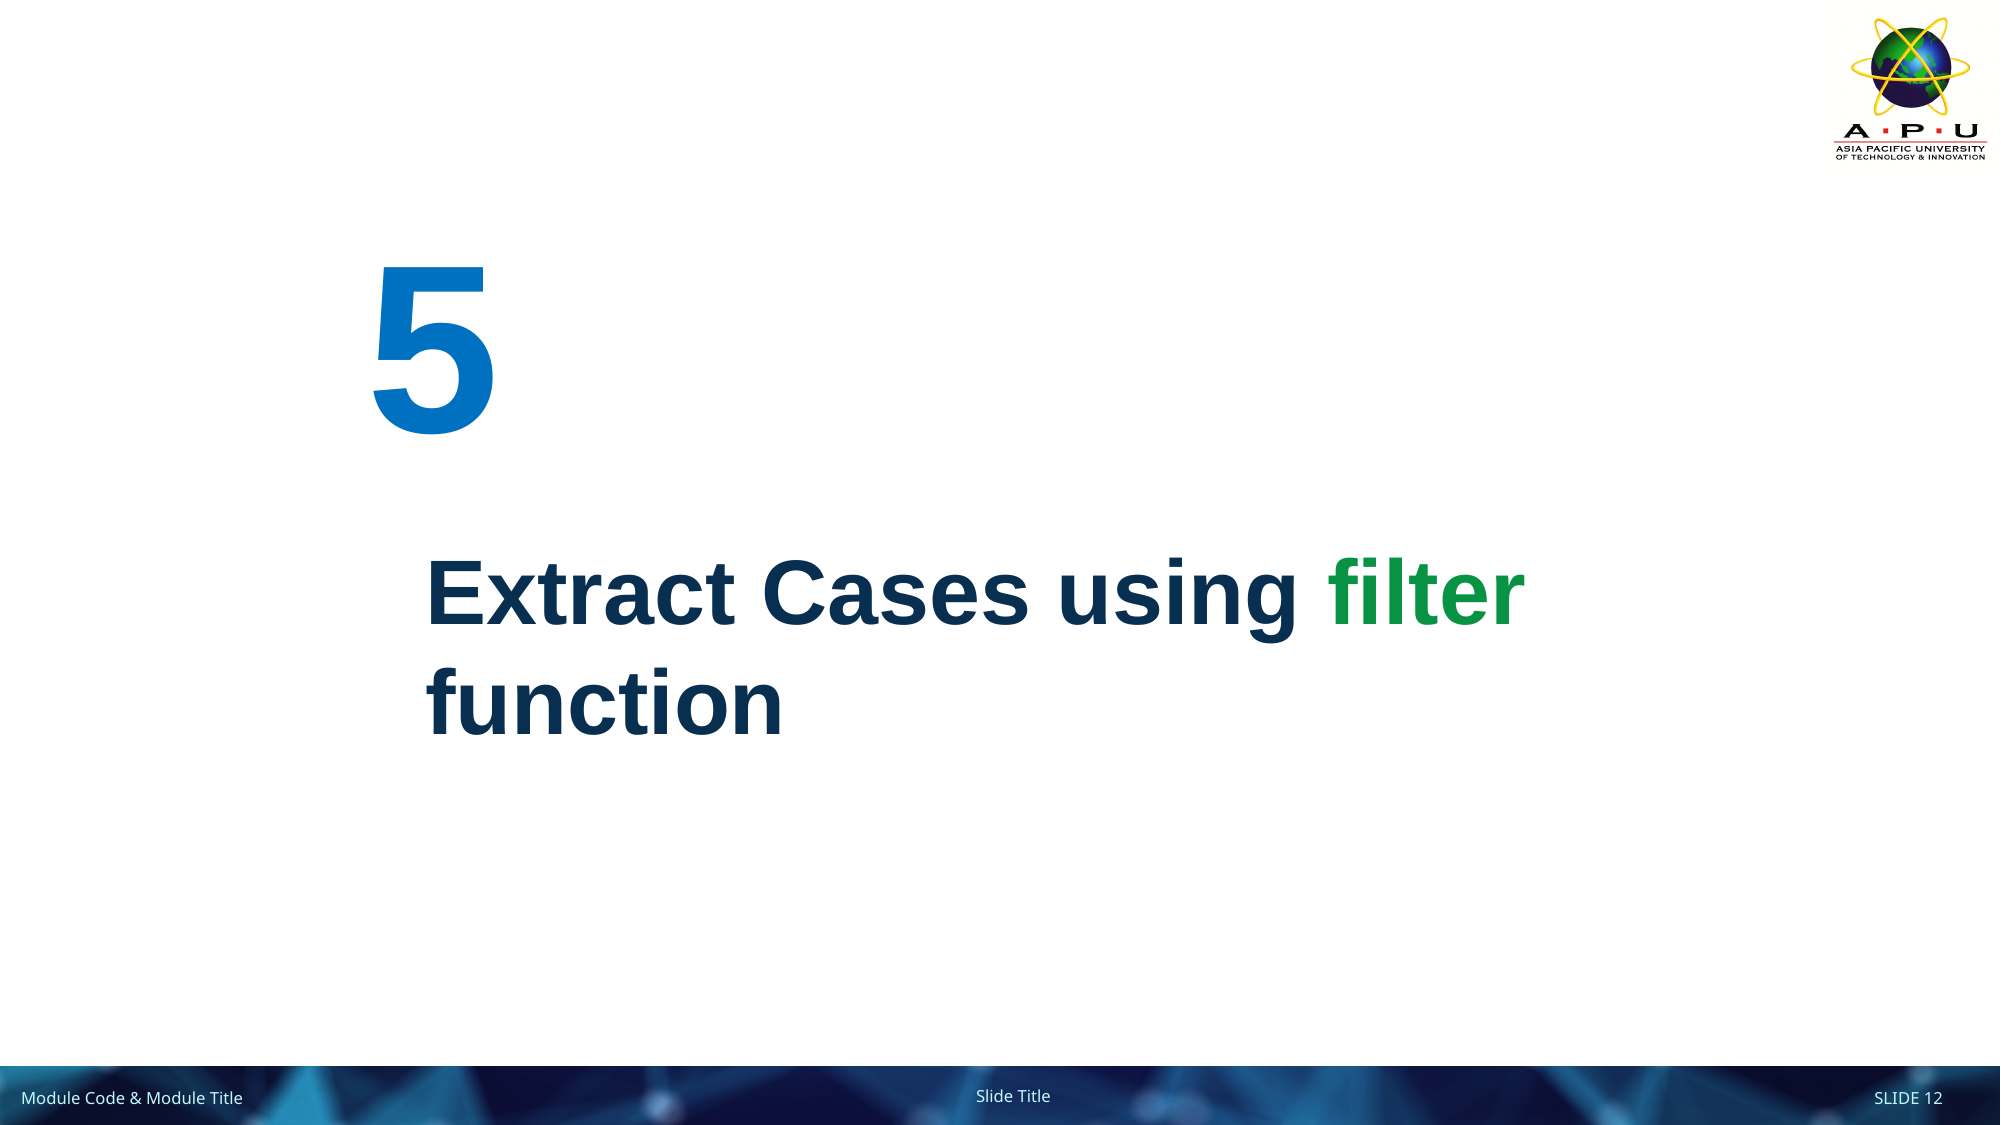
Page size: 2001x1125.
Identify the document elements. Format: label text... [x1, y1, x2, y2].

text_box 5 [351, 184, 515, 488]
picture [1822, 0, 2000, 178]
text_box Extract Cases using filter function [410, 525, 1674, 760]
picture [0, 1066, 2000, 1125]
